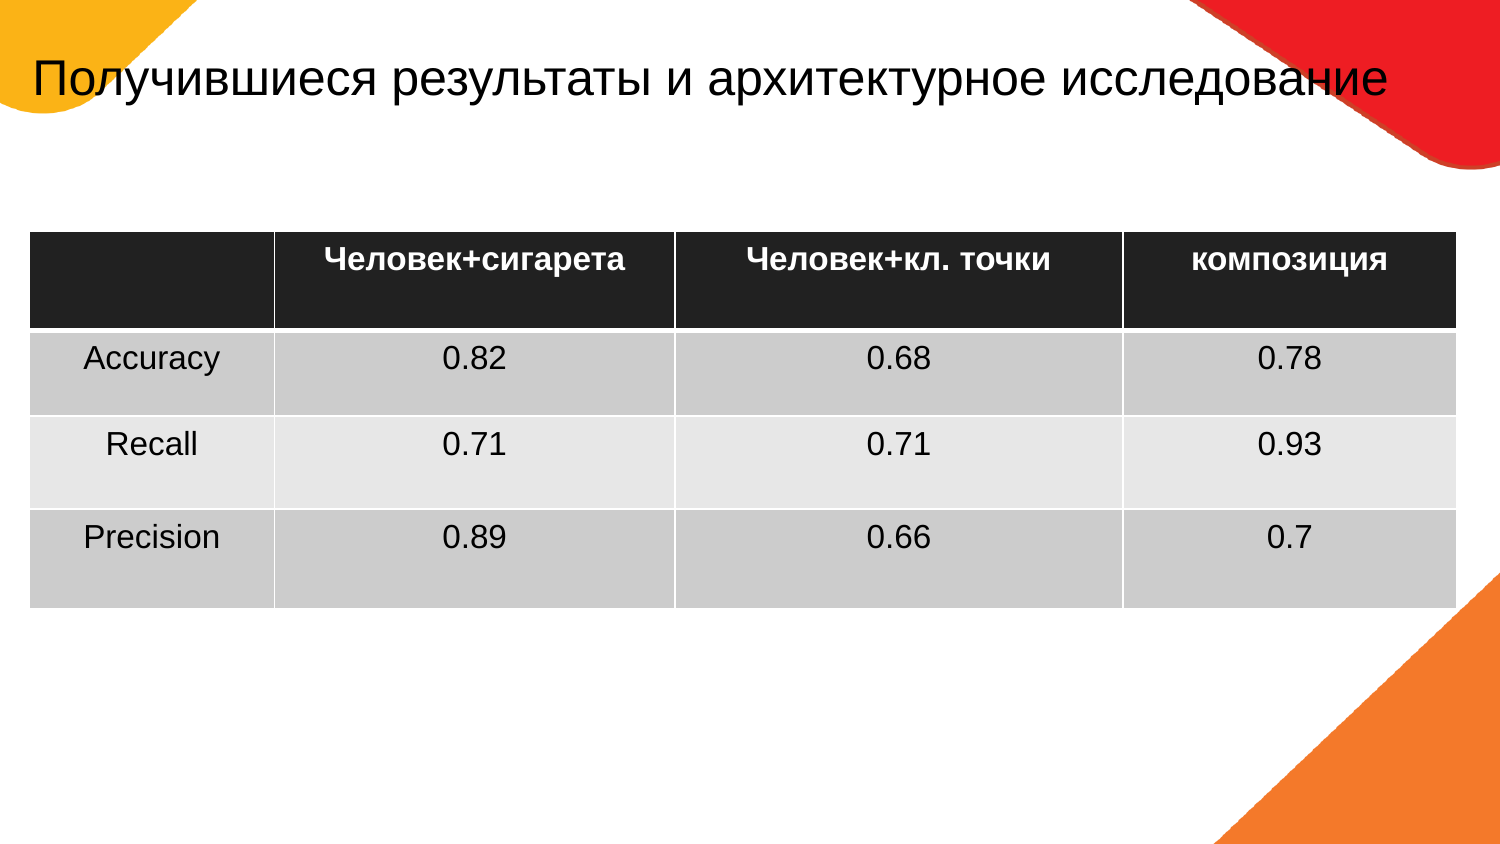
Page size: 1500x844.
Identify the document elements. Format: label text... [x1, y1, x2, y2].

table_header [30, 232, 274, 328]
table_cell 0.93 [1124, 417, 1456, 508]
table_cell Accuracy [30, 333, 274, 415]
table_cell 0.7 [1124, 510, 1456, 608]
table_header Человек+сигарета [275, 232, 674, 328]
table_cell 0.82 [275, 333, 674, 415]
table_header Человек+кл. точки [676, 232, 1122, 328]
table_cell 0.71 [676, 417, 1122, 508]
table_cell 0.89 [275, 510, 674, 608]
title Получившиеся результаты и архитектурное исследование [12, 30, 1410, 124]
table_cell Precision [30, 510, 274, 608]
table_cell 0.66 [676, 510, 1122, 608]
table_header композиция [1124, 232, 1456, 328]
table_cell 0.71 [275, 417, 674, 508]
table_cell 0.68 [676, 333, 1122, 415]
table_cell 0.78 [1124, 333, 1456, 415]
picture [0, 0, 1500, 844]
table_cell Recall [30, 417, 274, 508]
